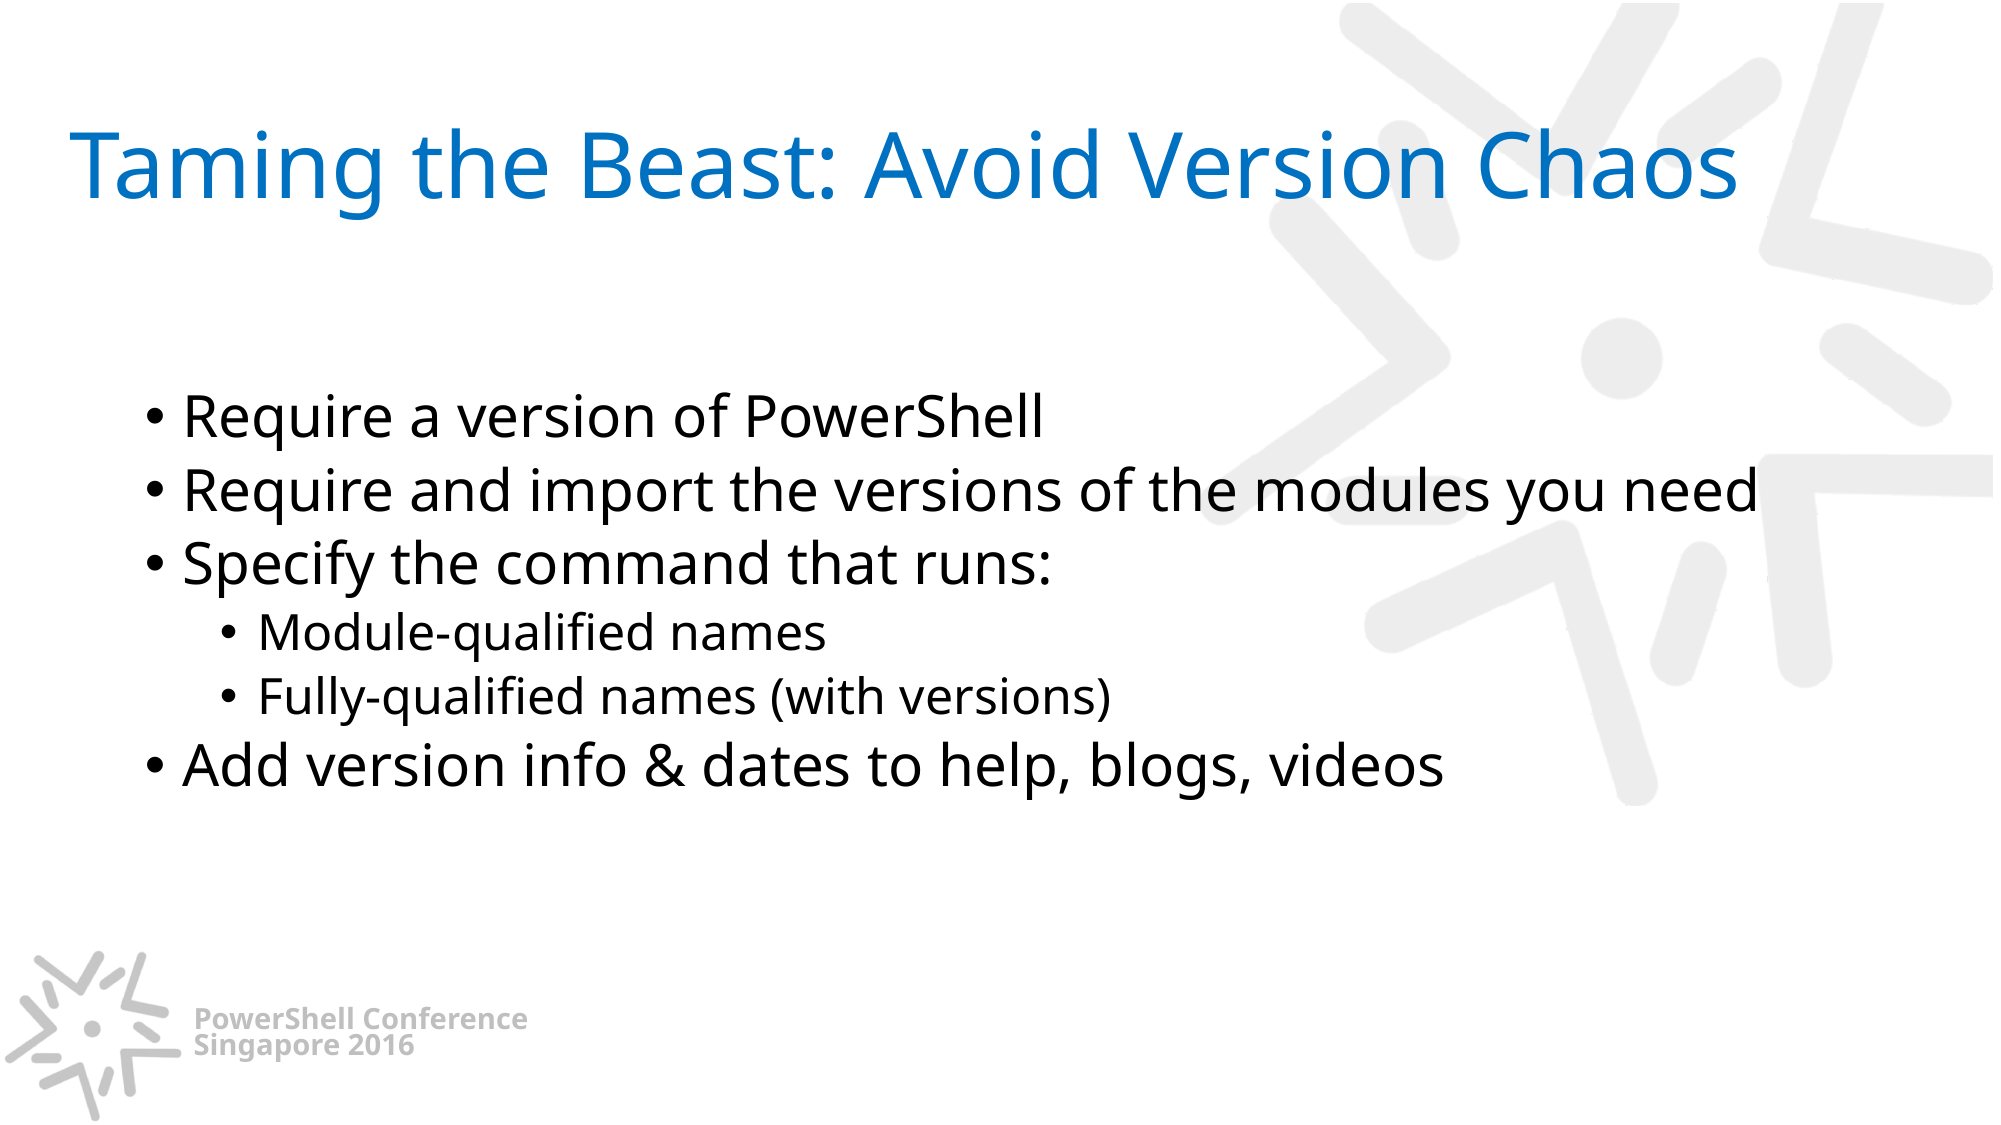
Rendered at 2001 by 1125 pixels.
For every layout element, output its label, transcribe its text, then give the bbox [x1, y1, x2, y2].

picture [1190, 3, 1993, 806]
list Require a version of PowerShell Require and import the versions of the modules you need Specify the command that runs: Module-qualified names Fully-qualified names (with versions) Add version info & dates to help, blogs, videos [55, 299, 1953, 1014]
title Taming the Beast: Avoid Version Chaos [55, 59, 1953, 278]
